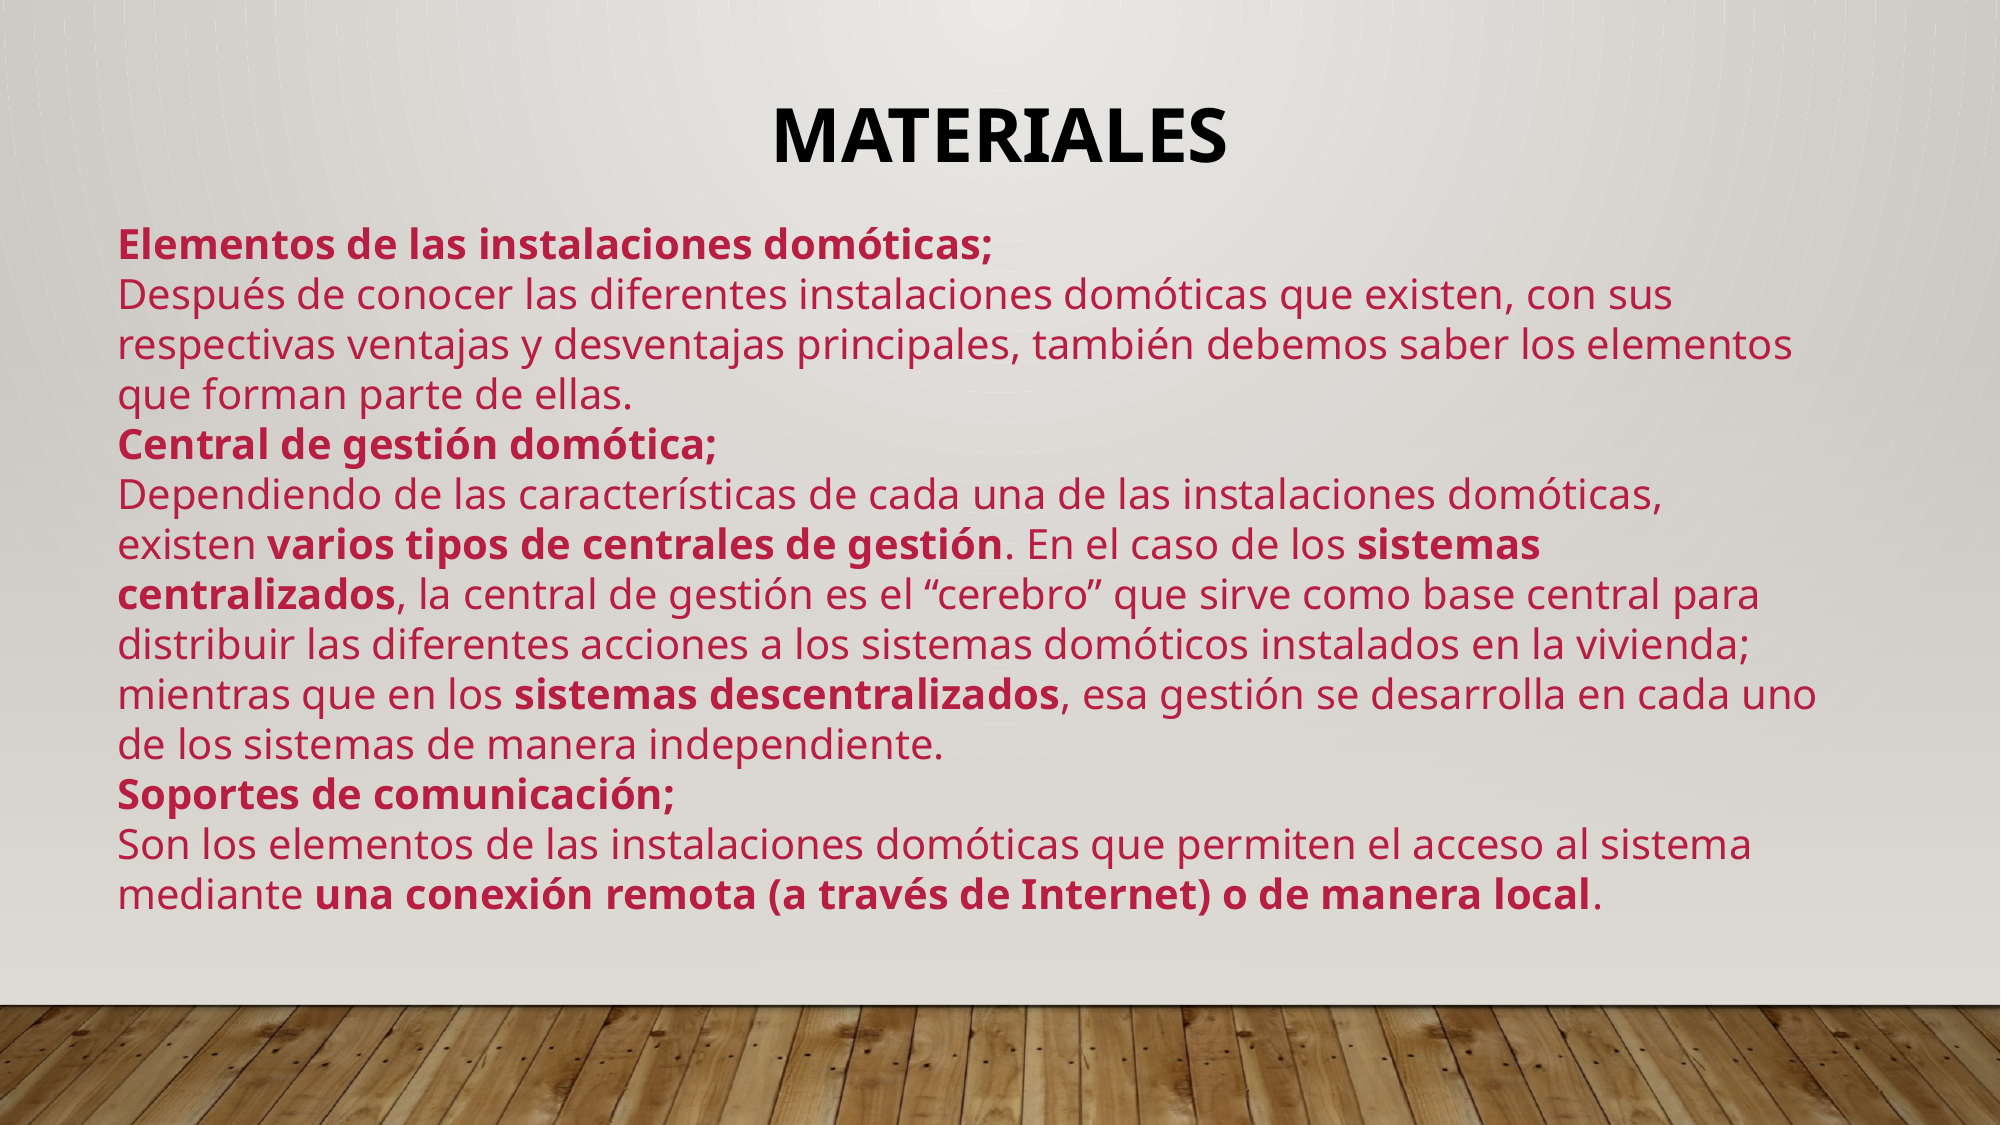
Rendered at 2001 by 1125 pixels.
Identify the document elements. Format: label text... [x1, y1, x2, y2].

text_box Elementos de las instalaciones domóticas; Después de conocer las diferentes instalaciones domóticas que existen, con sus respectivas ventajas y desventajas principales, también debemos saber los elementos que forman parte de ellas. Central de gestión domótica; Dependiendo de las características de cada una de las instalaciones domóticas, existen varios tipos de centrales de gestión. En el caso de los sistemas centralizados, la central de gestión es el “cerebro” que sirve como base central para distribuir las diferentes acciones a los sistemas domóticos instalados en la vivienda; mientras que en los sistemas descentralizados, esa gestión se desarrolla en cada uno de los sistemas de manera independiente. Soportes de comunicación; Son los elementos de las instalaciones domóticas que permiten el acceso al sistema mediante una conexión remota (a través de Internet) o de manera local. [102, 210, 1849, 926]
text_box MATERIALES [631, 79, 1369, 185]
picture [0, 1005, 2000, 1125]
